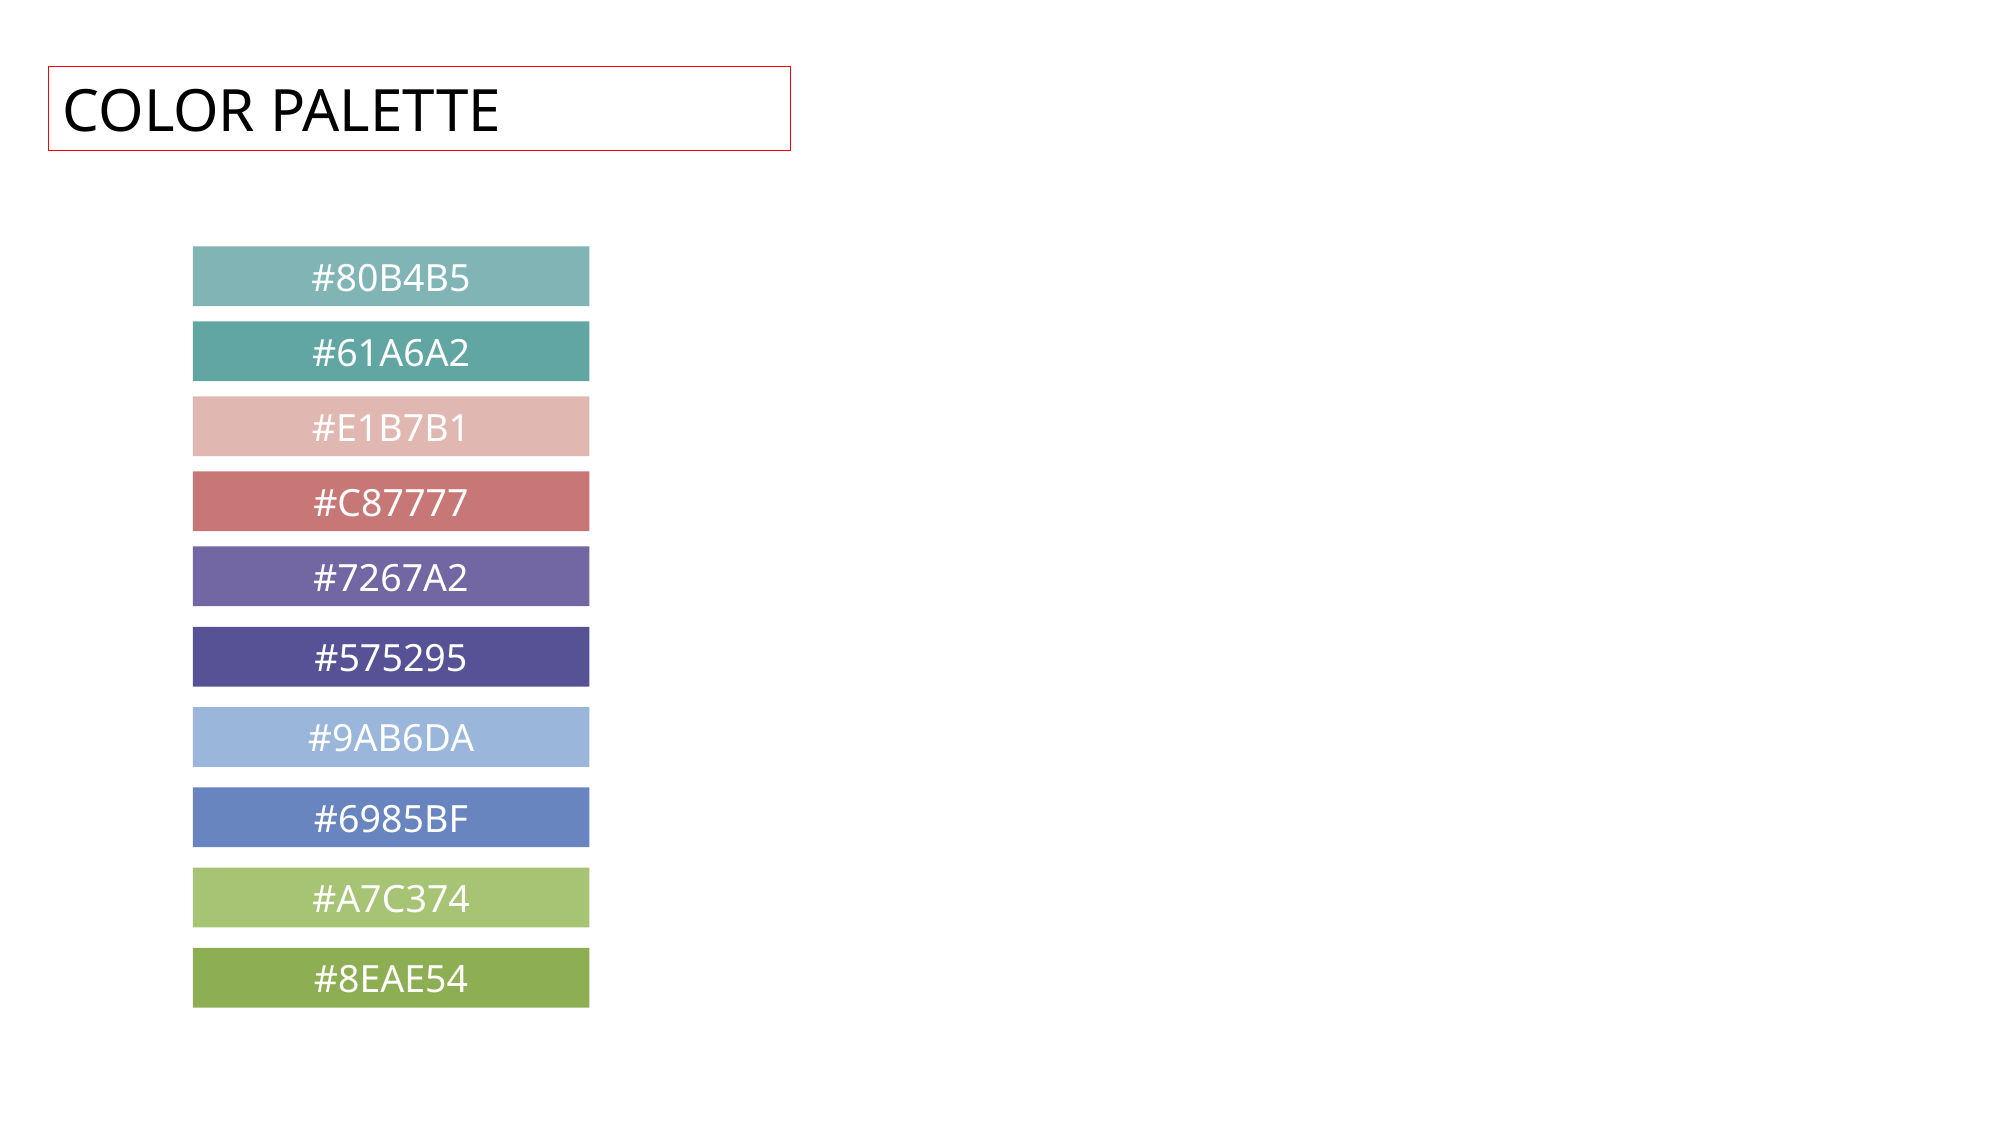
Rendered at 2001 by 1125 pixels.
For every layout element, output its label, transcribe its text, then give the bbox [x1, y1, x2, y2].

text_box #61A6A2 [192, 321, 590, 382]
text_box #A7C374 [192, 867, 590, 928]
text_box #6985BF [192, 787, 590, 848]
text_box #575295 [192, 626, 590, 687]
text_box COLOR PALETTE [48, 66, 791, 151]
text_box #9AB6DA [192, 707, 590, 767]
text_box #80B4B5 [192, 246, 590, 307]
text_box #7267A2 [192, 546, 590, 607]
text_box #8EAE54 [192, 947, 590, 1008]
text_box #E1B7B1 [192, 396, 590, 457]
text_box #C87777 [192, 471, 590, 532]
